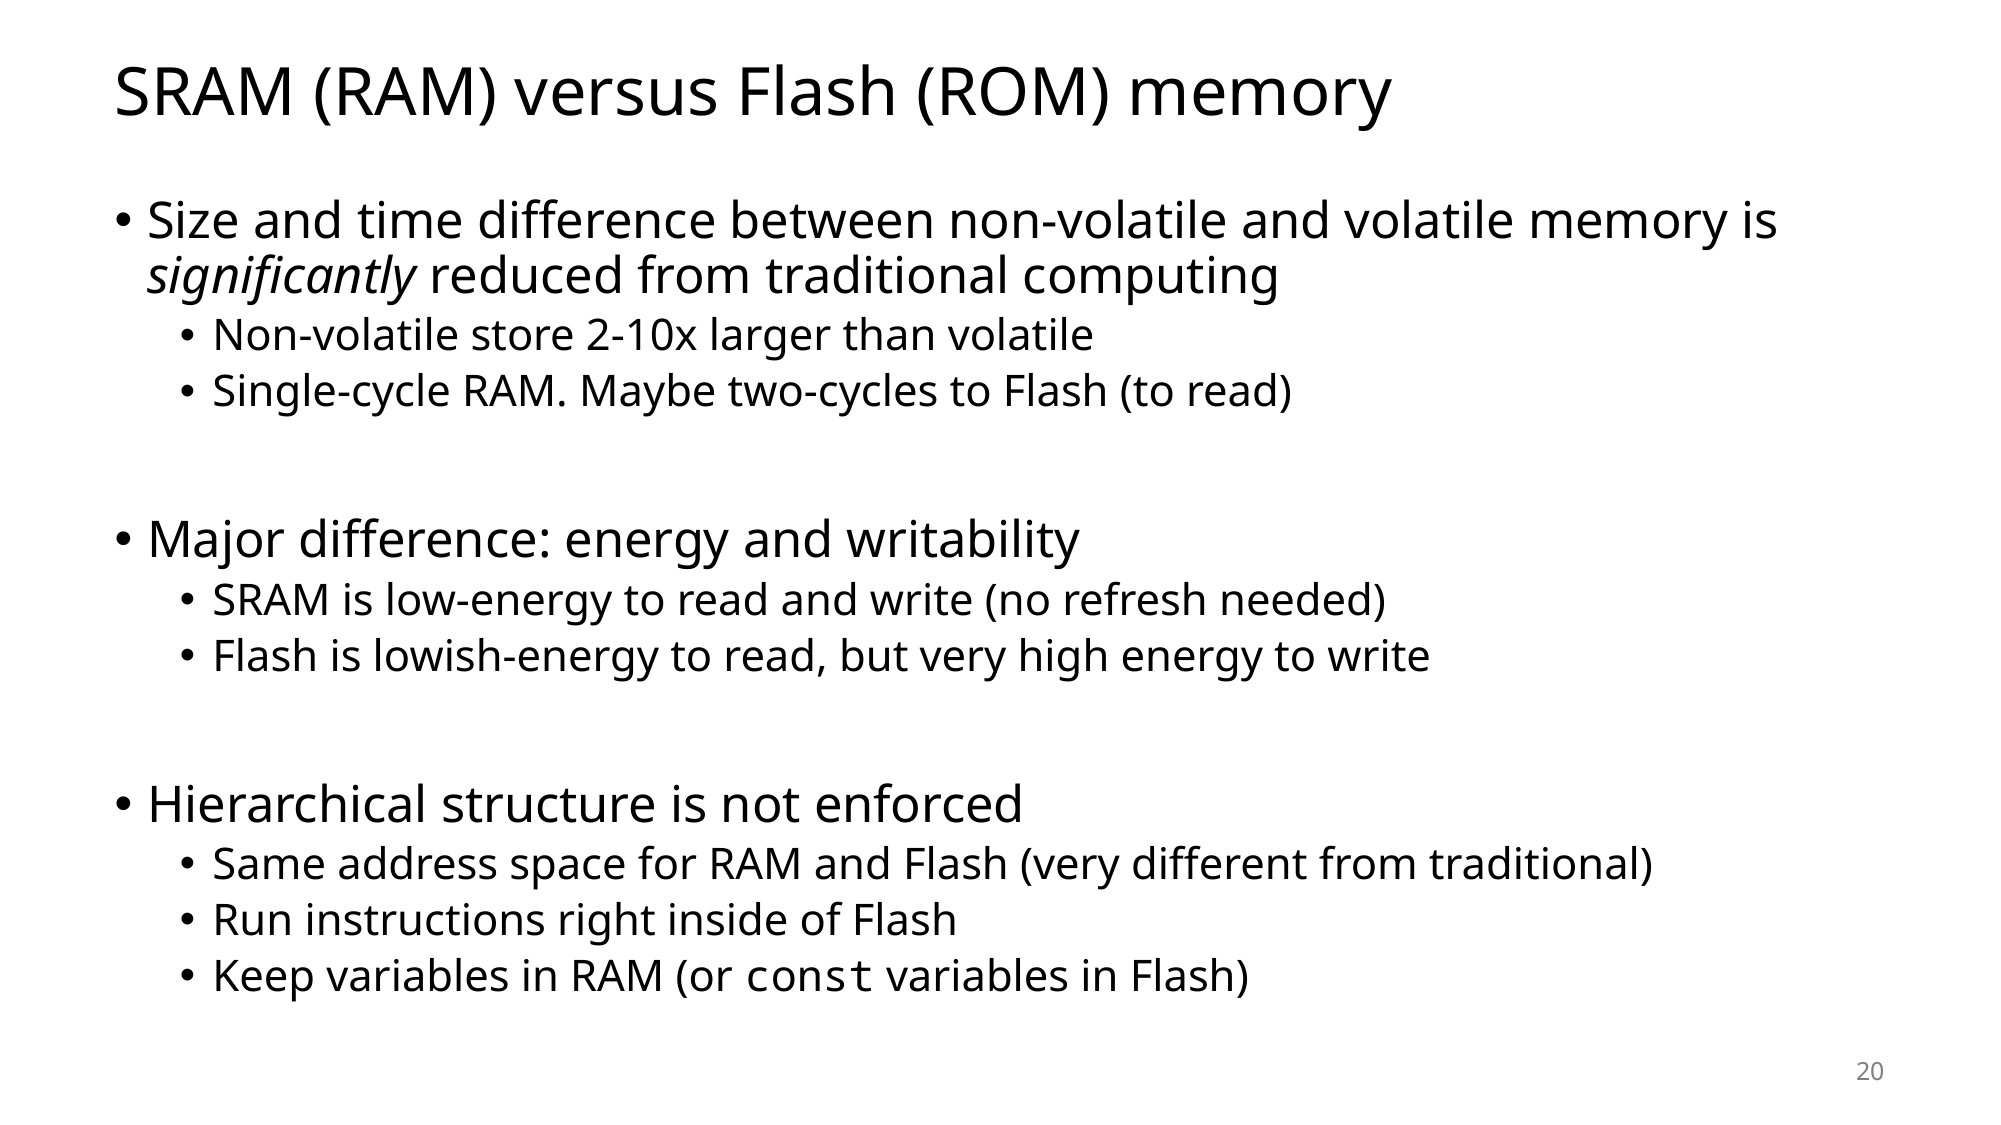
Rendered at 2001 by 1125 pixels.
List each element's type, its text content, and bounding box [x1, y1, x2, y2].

slide_number 20 [1749, 1042, 1900, 1103]
list Size and time difference between non-volatile and volatile memory is significantly reduced from traditional computing Non-volatile store 2-10x larger than volatile Single-cycle RAM. Maybe two-cycles to Flash (to read) Major difference: energy and writability SRAM is low-energy to read and write (no refresh needed) Flash is lowish-energy to read, but very high energy to write Hierarchical structure is not enforced Same address space for RAM and Flash (very different from traditional) Run instructions right inside of Flash Keep variables in RAM (or const variables in Flash) [99, 187, 1900, 1013]
title SRAM (RAM) versus Flash (ROM) memory [99, 37, 1900, 150]
